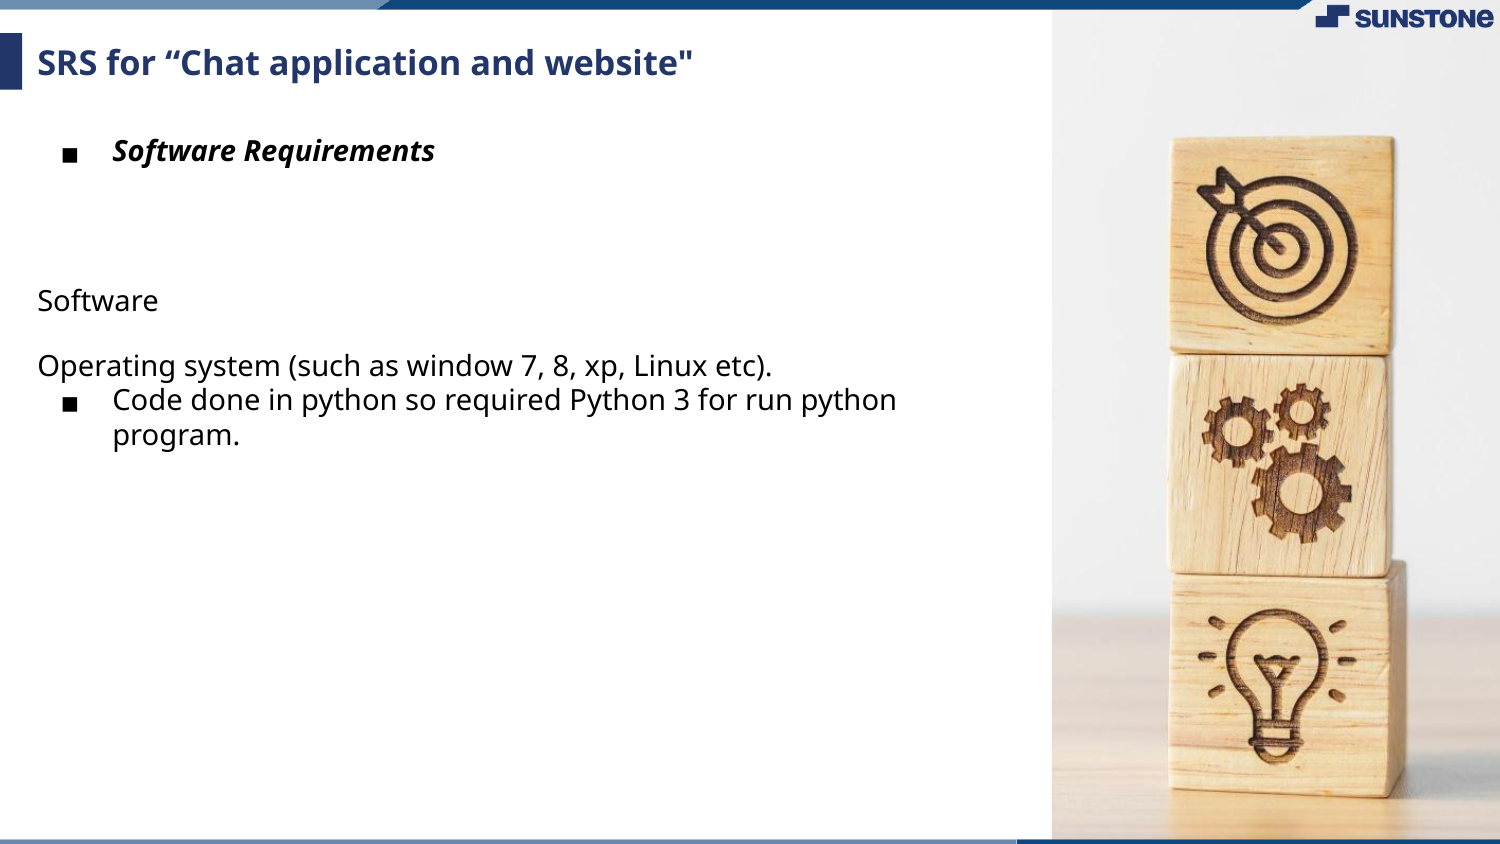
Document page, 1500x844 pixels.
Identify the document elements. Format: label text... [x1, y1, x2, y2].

list Software Operating system (such as window 7, 8, xp, Linux etc). Code done in python so required Python 3 for run python program. [22, 274, 996, 546]
list Software Requirements [22, 124, 750, 181]
picture [0, 0, 1500, 844]
title SRS for “Chat application and website" [22, 33, 1316, 90]
